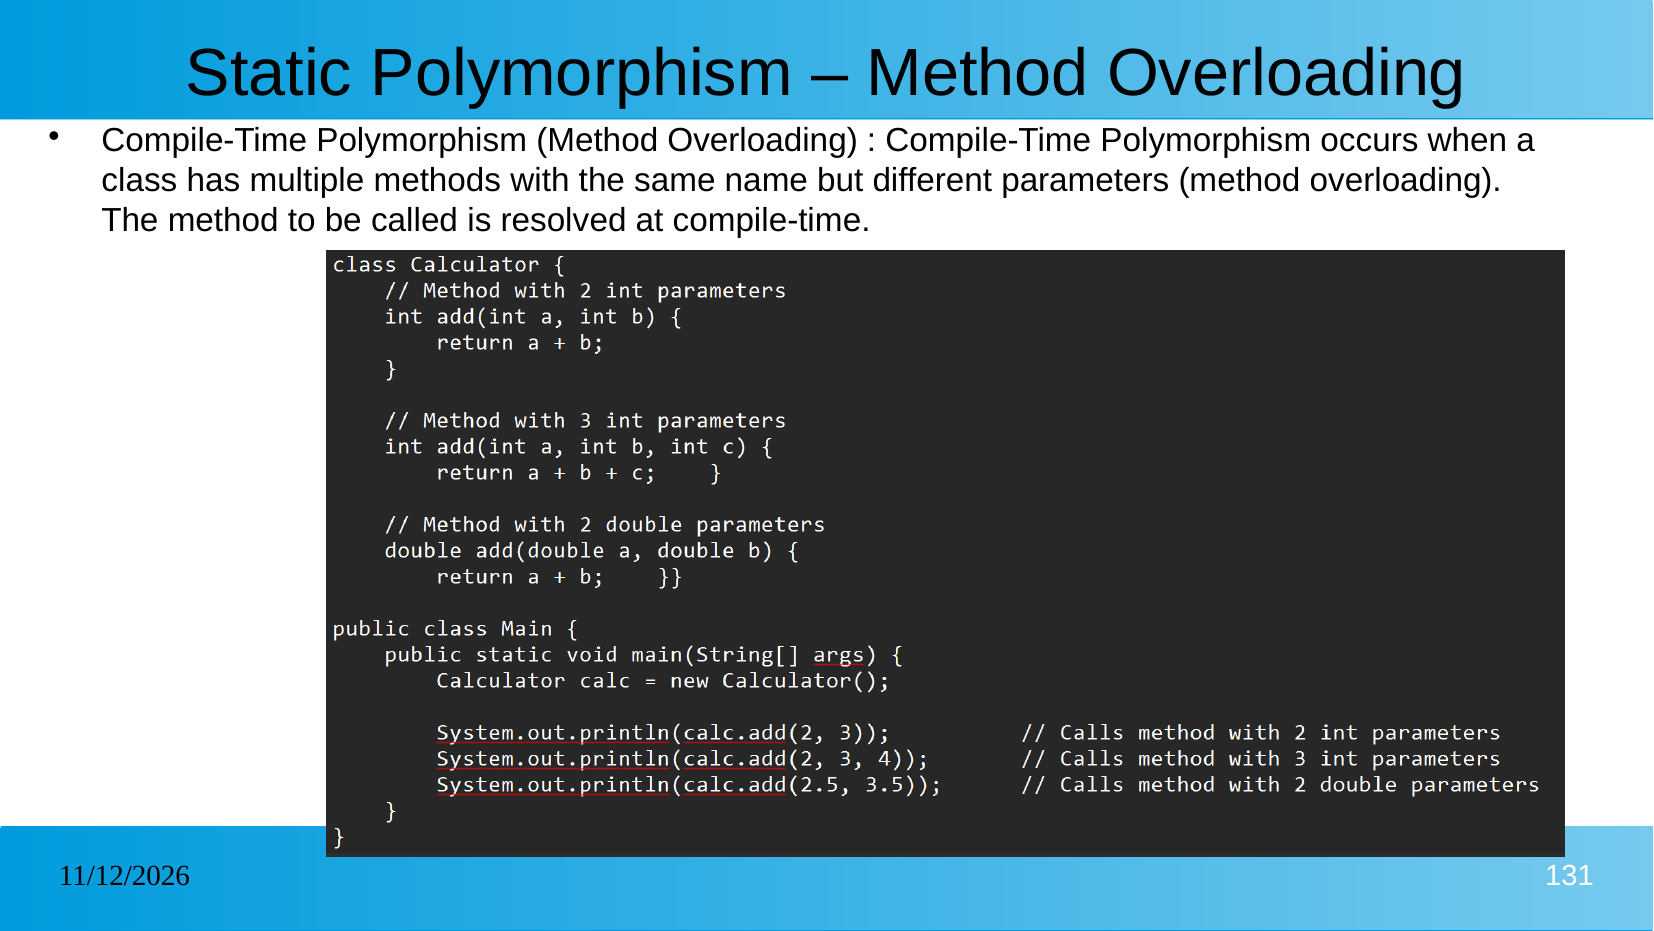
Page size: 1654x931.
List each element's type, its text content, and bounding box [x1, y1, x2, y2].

title Static Polymorphism – Method Overloading [59, 29, 1594, 108]
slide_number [59, 856, 443, 915]
list Compile-Time Polymorphism (Method Overloading) : Compile-Time Polymorphism occurs when a class has multiple methods with the same name but different parameters (method overloading). The method to be called is resolved at compile-time. [30, 118, 1566, 841]
picture [326, 249, 1565, 857]
slide_number 131 [1210, 856, 1594, 915]
